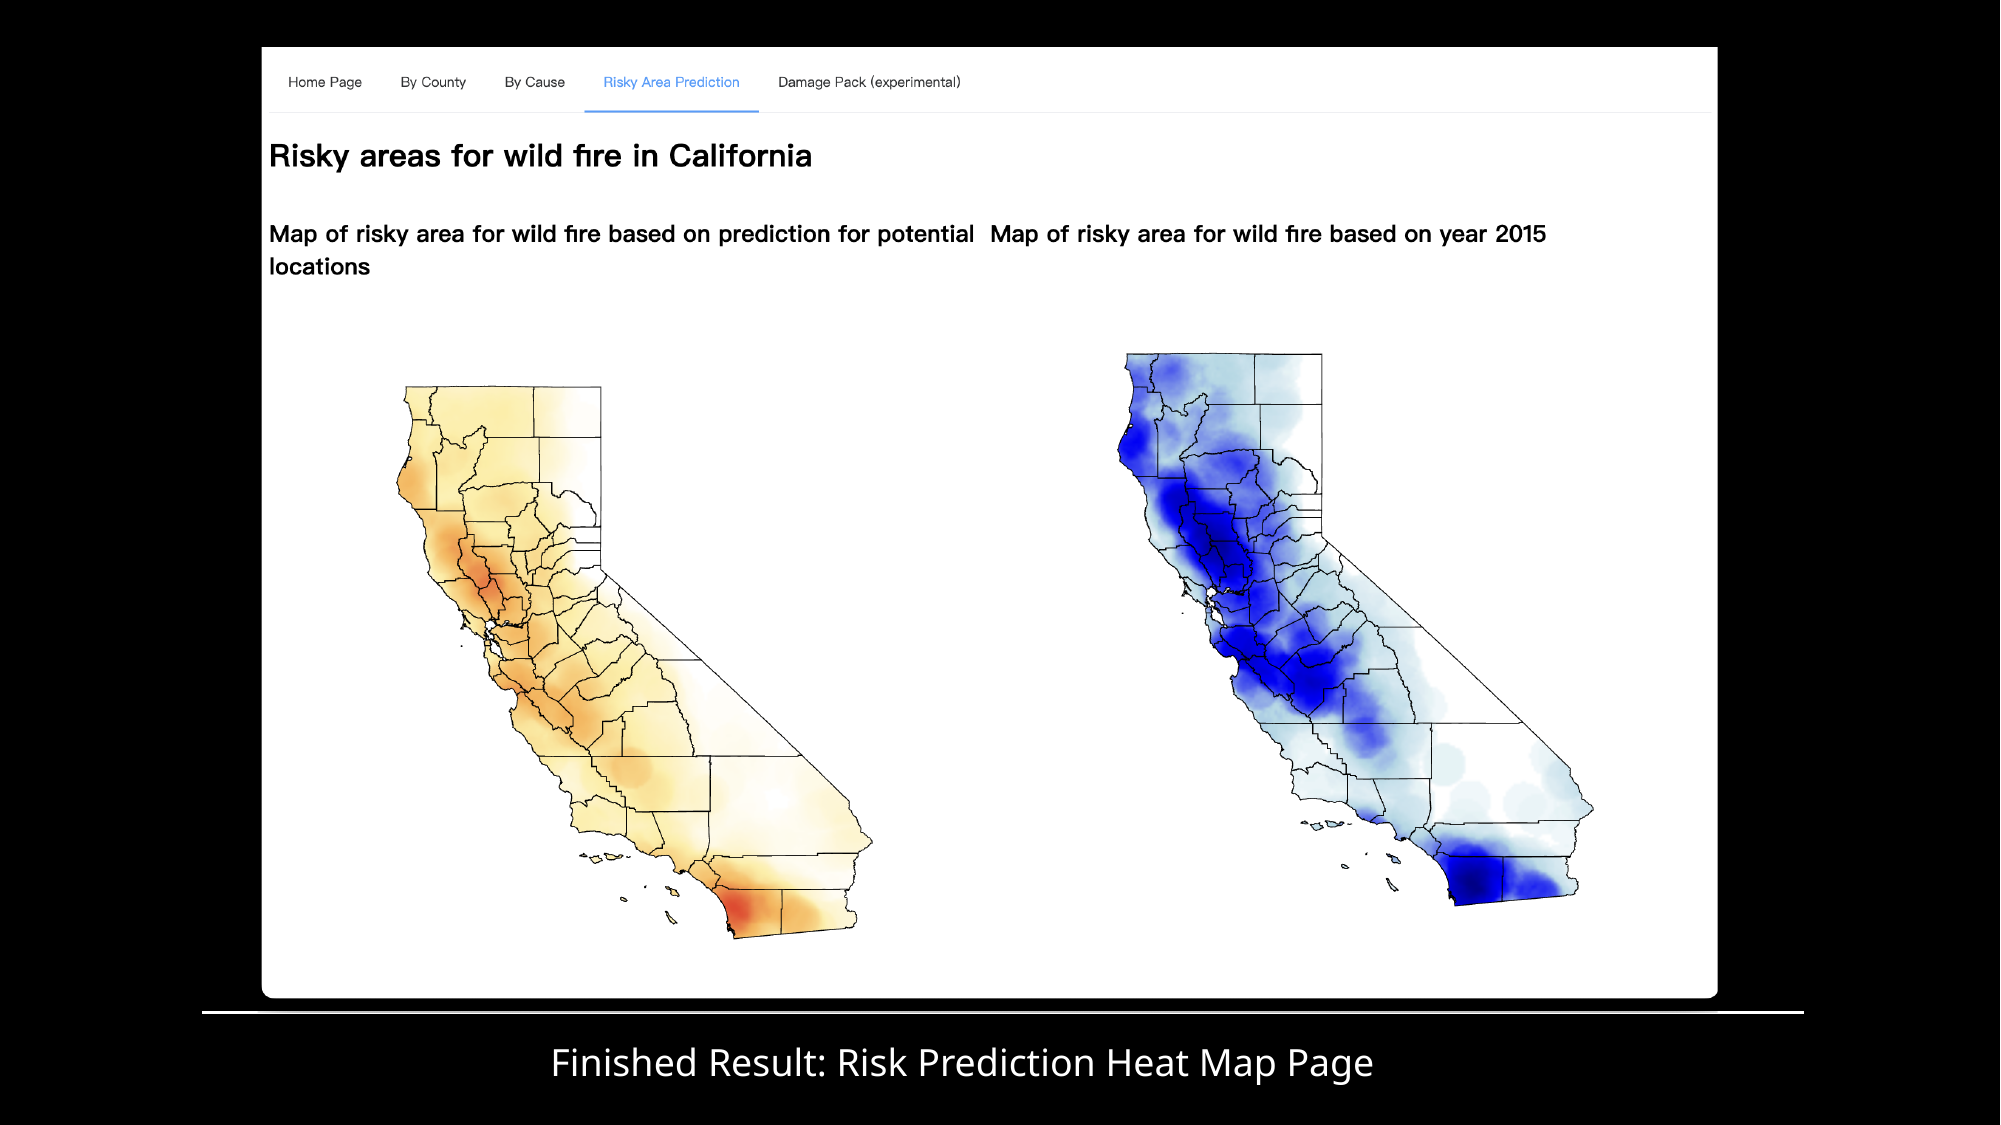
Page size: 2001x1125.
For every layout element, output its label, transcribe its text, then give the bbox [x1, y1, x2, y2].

picture [257, 47, 1718, 1013]
text_box Finished Result: Risk Prediction Heat Map Page [309, 1031, 1617, 1091]
text_box [0, 0, 2000, 1125]
